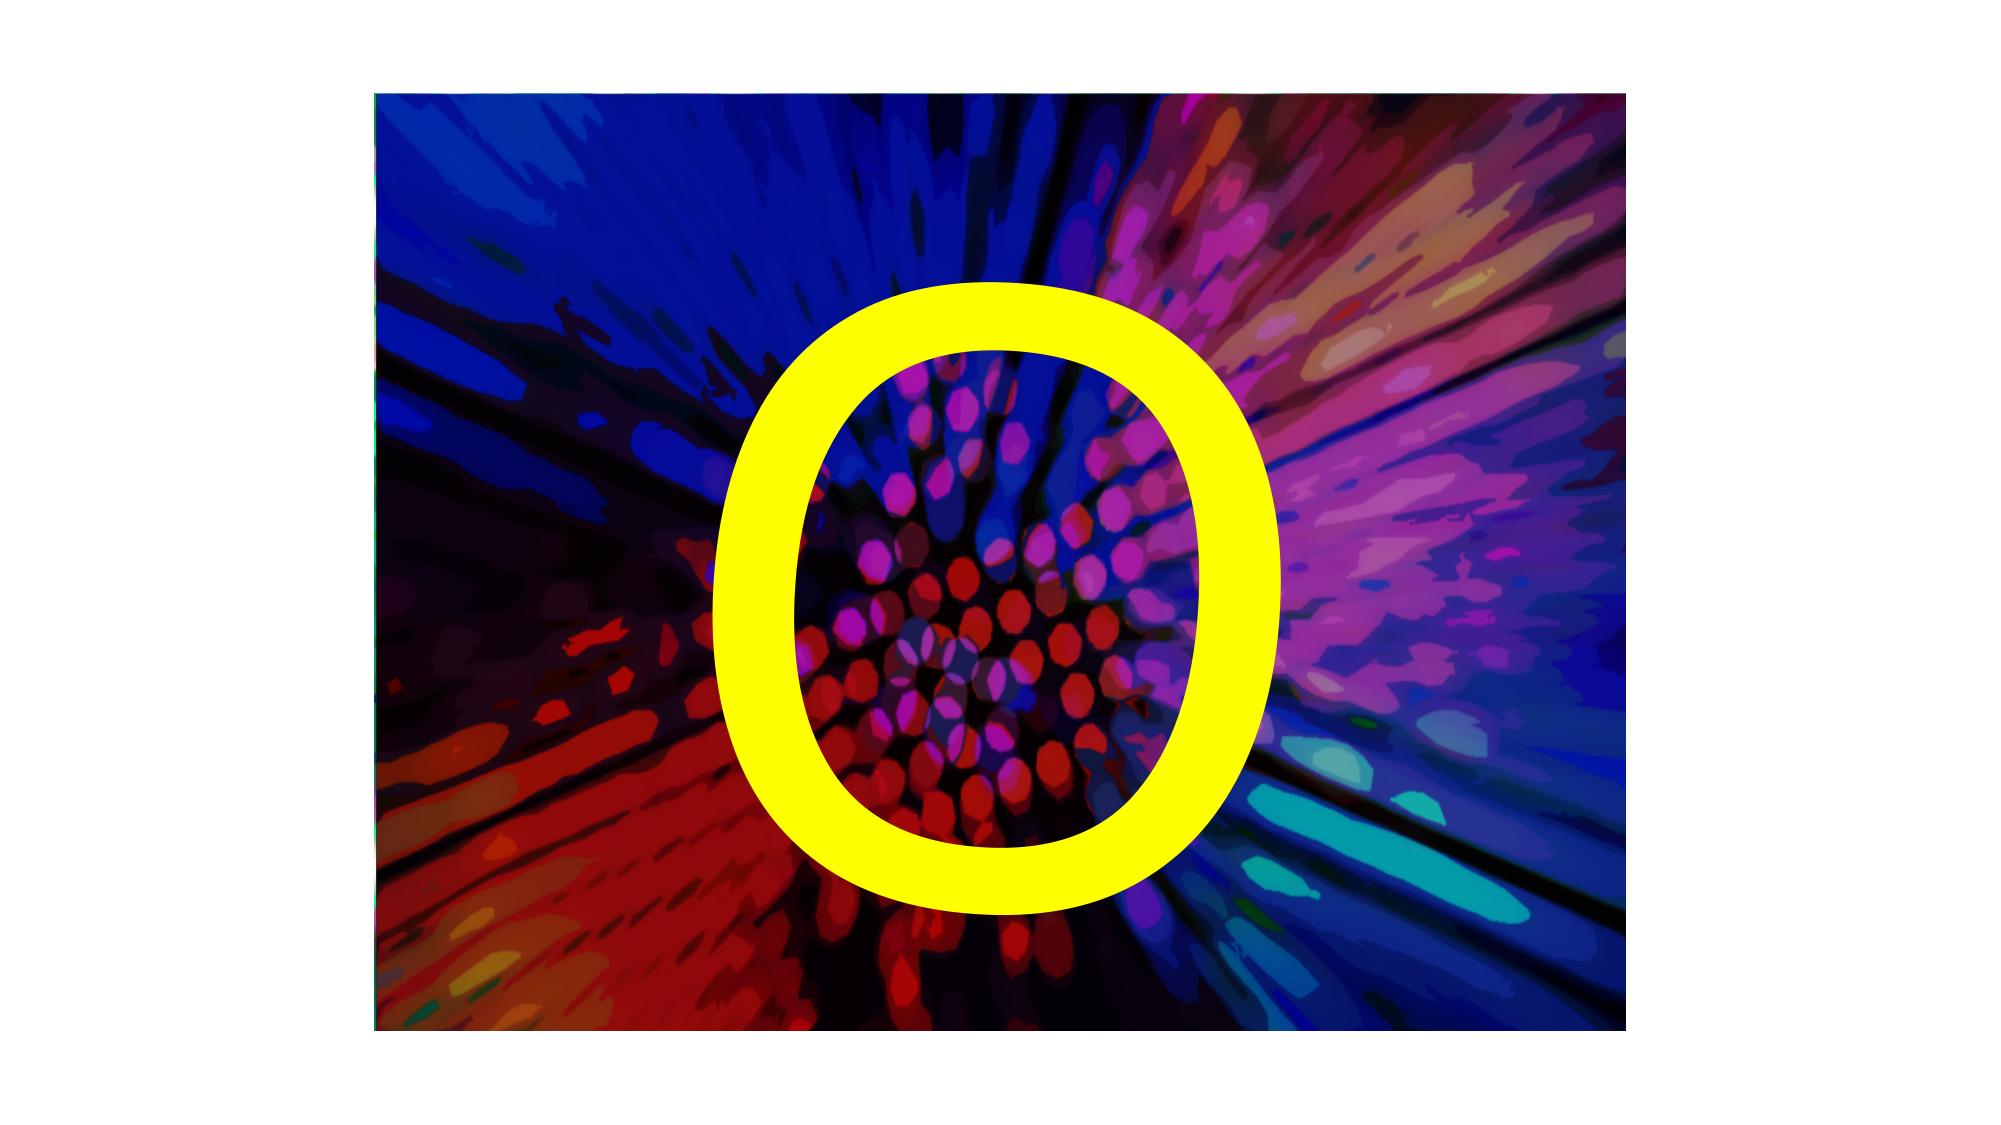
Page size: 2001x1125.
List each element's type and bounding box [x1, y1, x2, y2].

picture [374, 0, 1626, 1125]
